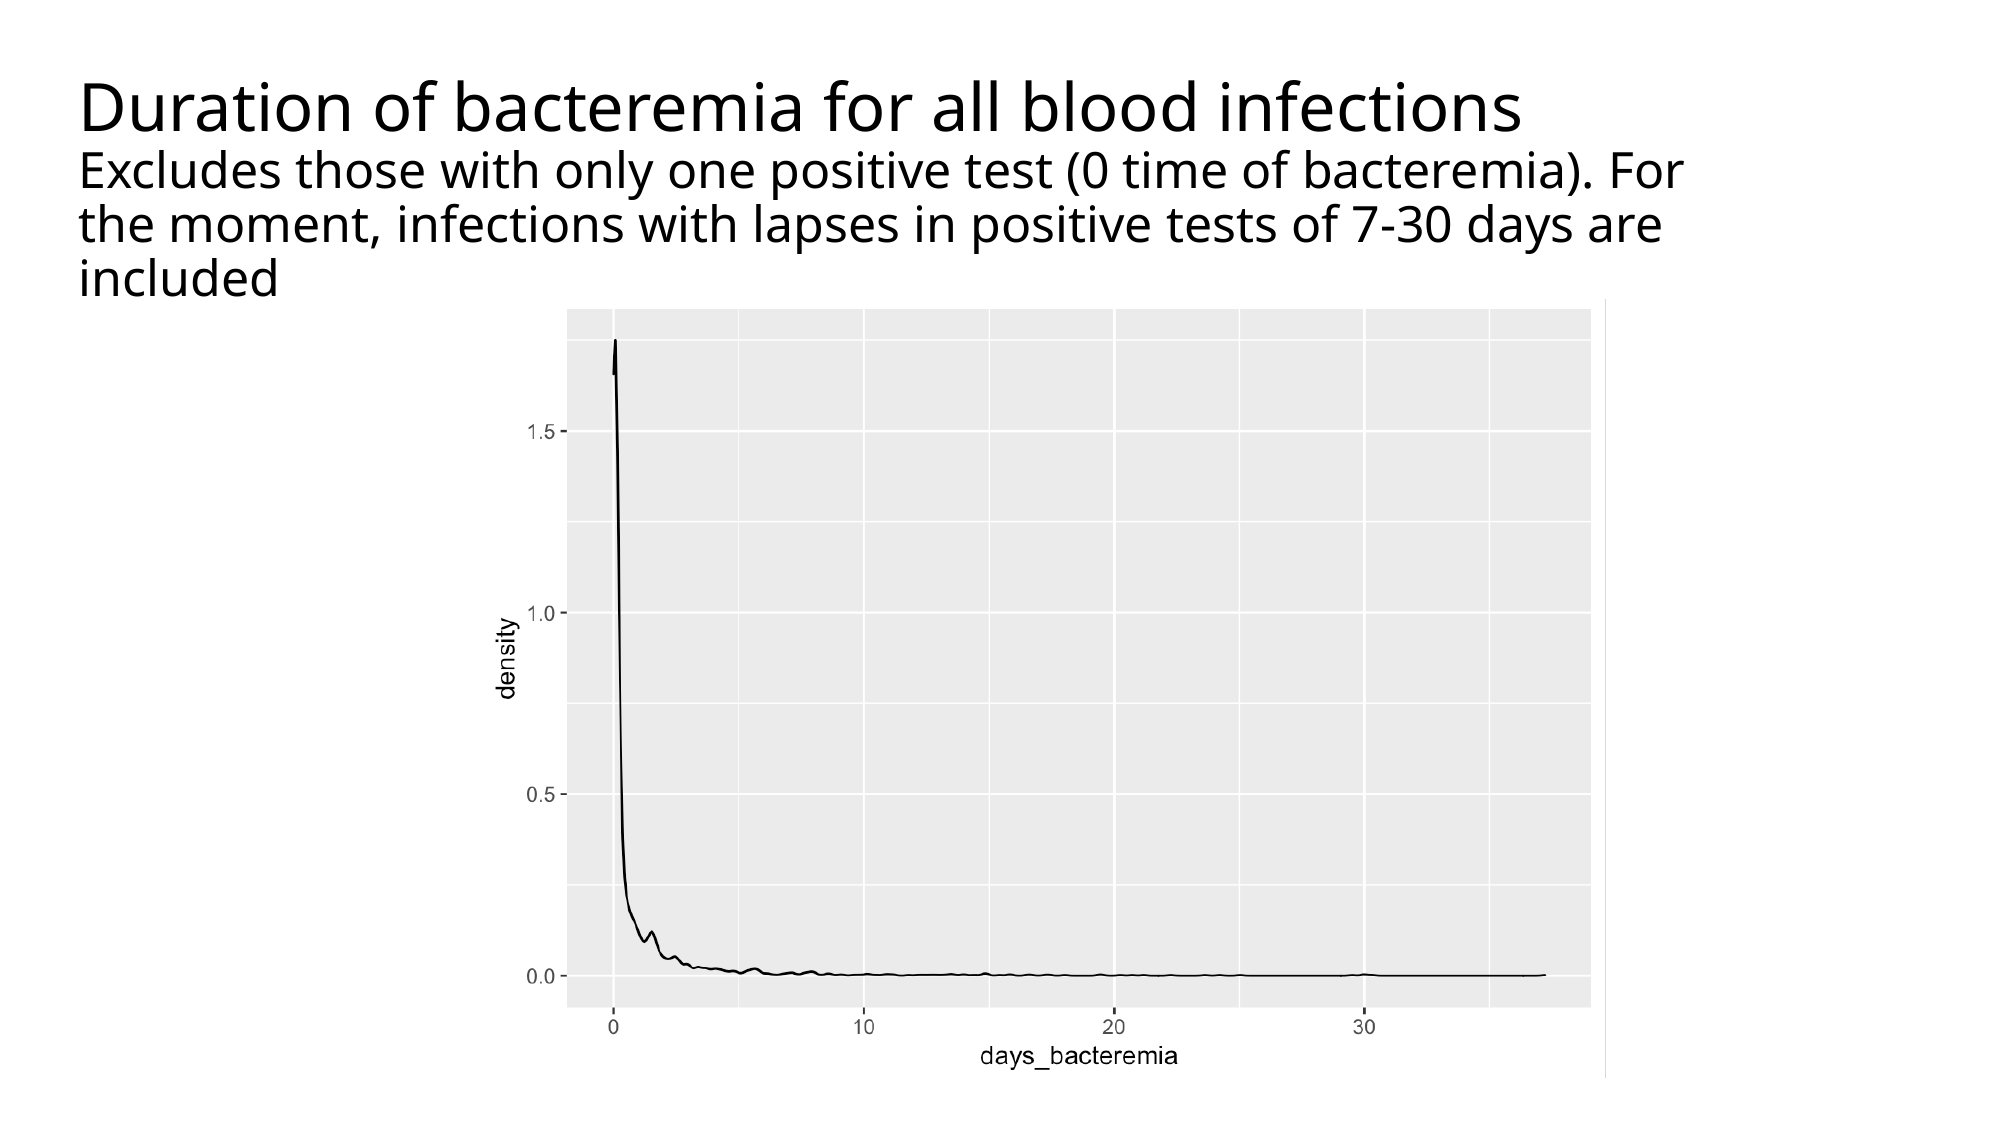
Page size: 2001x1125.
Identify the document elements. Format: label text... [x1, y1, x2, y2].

picture [486, 299, 1606, 1078]
title Duration of bacteremia for all blood infections Excludes those with only one positive test (0 time of bacteremia). For the moment, infections with lapses in positive tests of 7-30 days are included [63, 82, 1789, 300]
